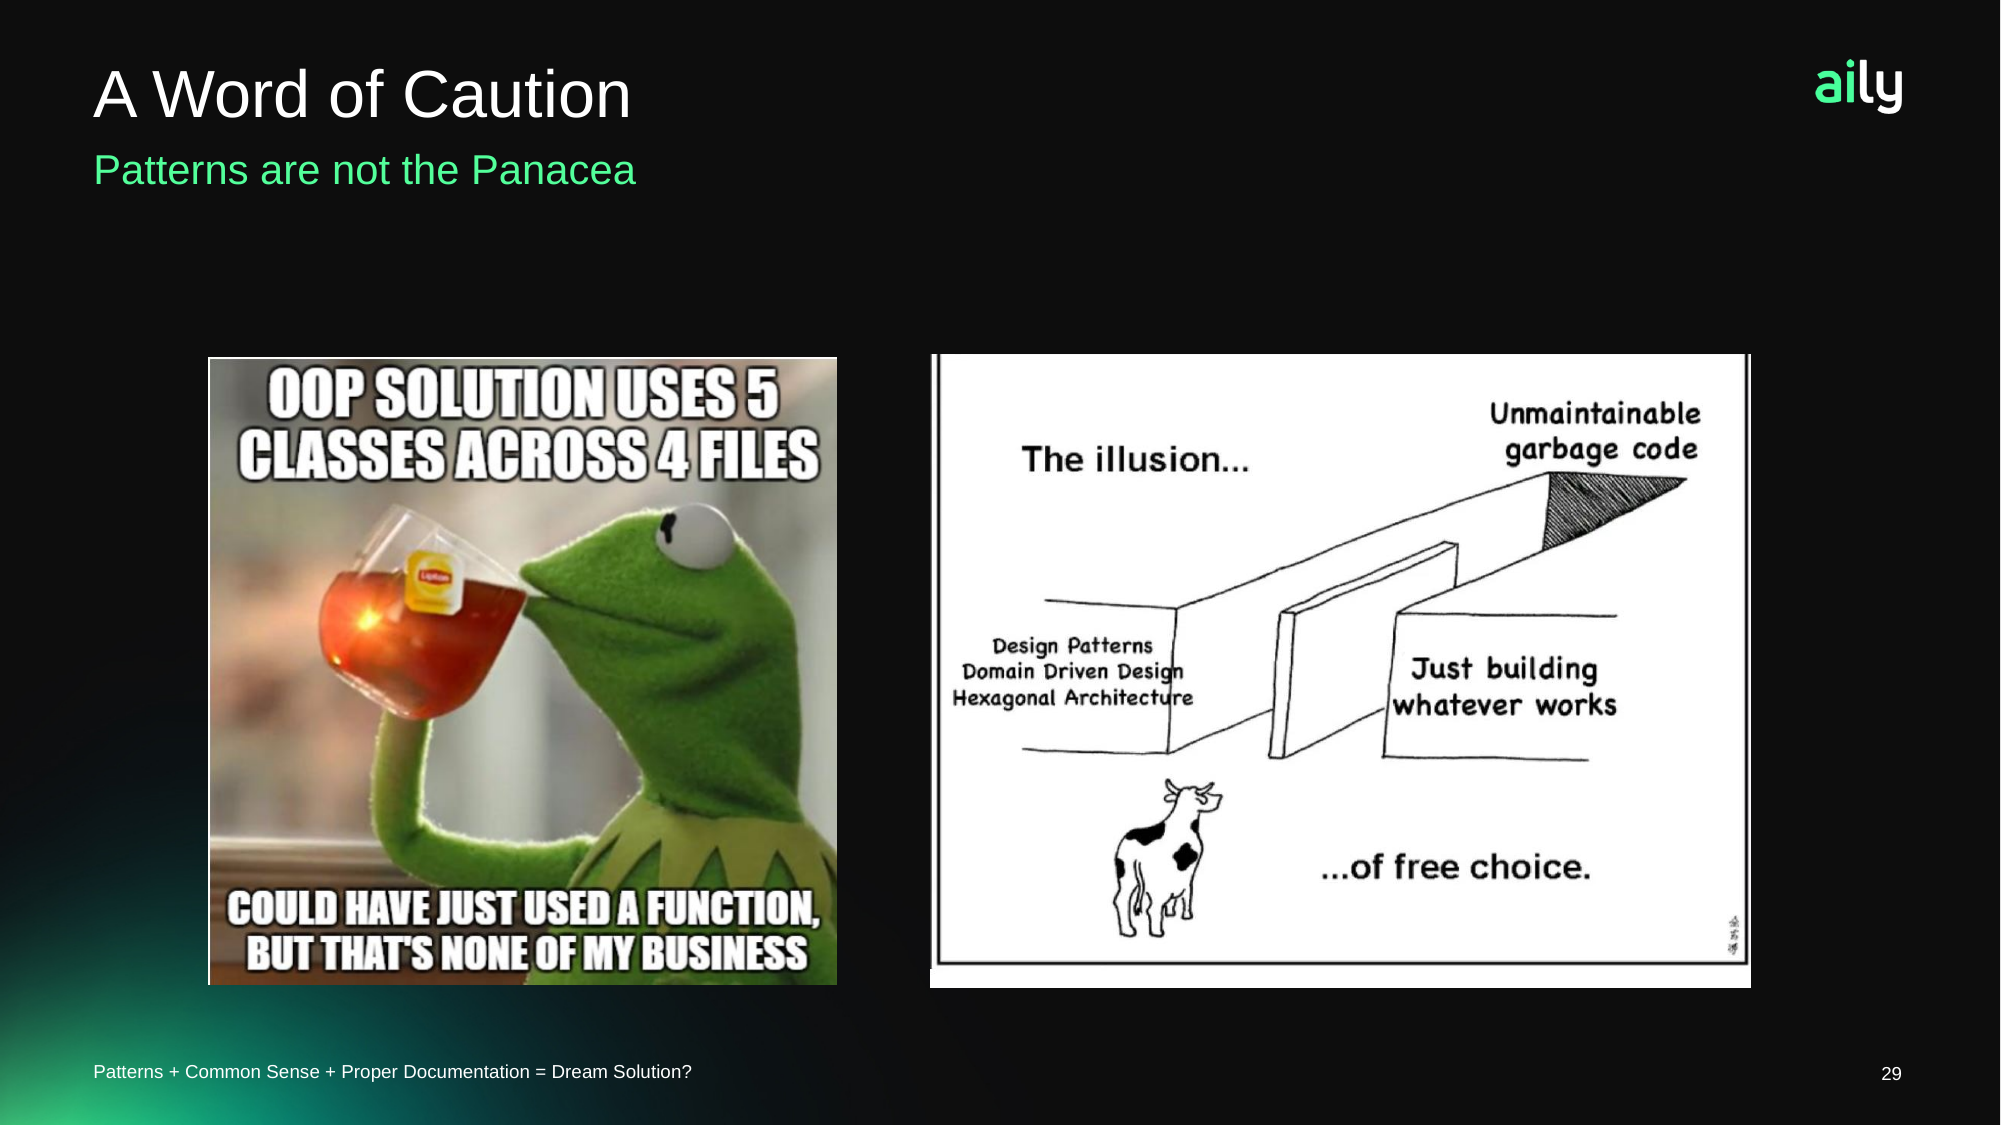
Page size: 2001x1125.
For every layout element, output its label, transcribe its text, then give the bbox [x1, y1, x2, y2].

title A Word of Caution [93, 59, 1786, 148]
slide_number 29 [1452, 1042, 1903, 1103]
list Patterns are not the Panacea [93, 148, 1786, 218]
list Patterns + Common Sense + Proper Documentation = Dream Solution? [93, 1042, 1408, 1103]
picture [0, 0, 2001, 1125]
